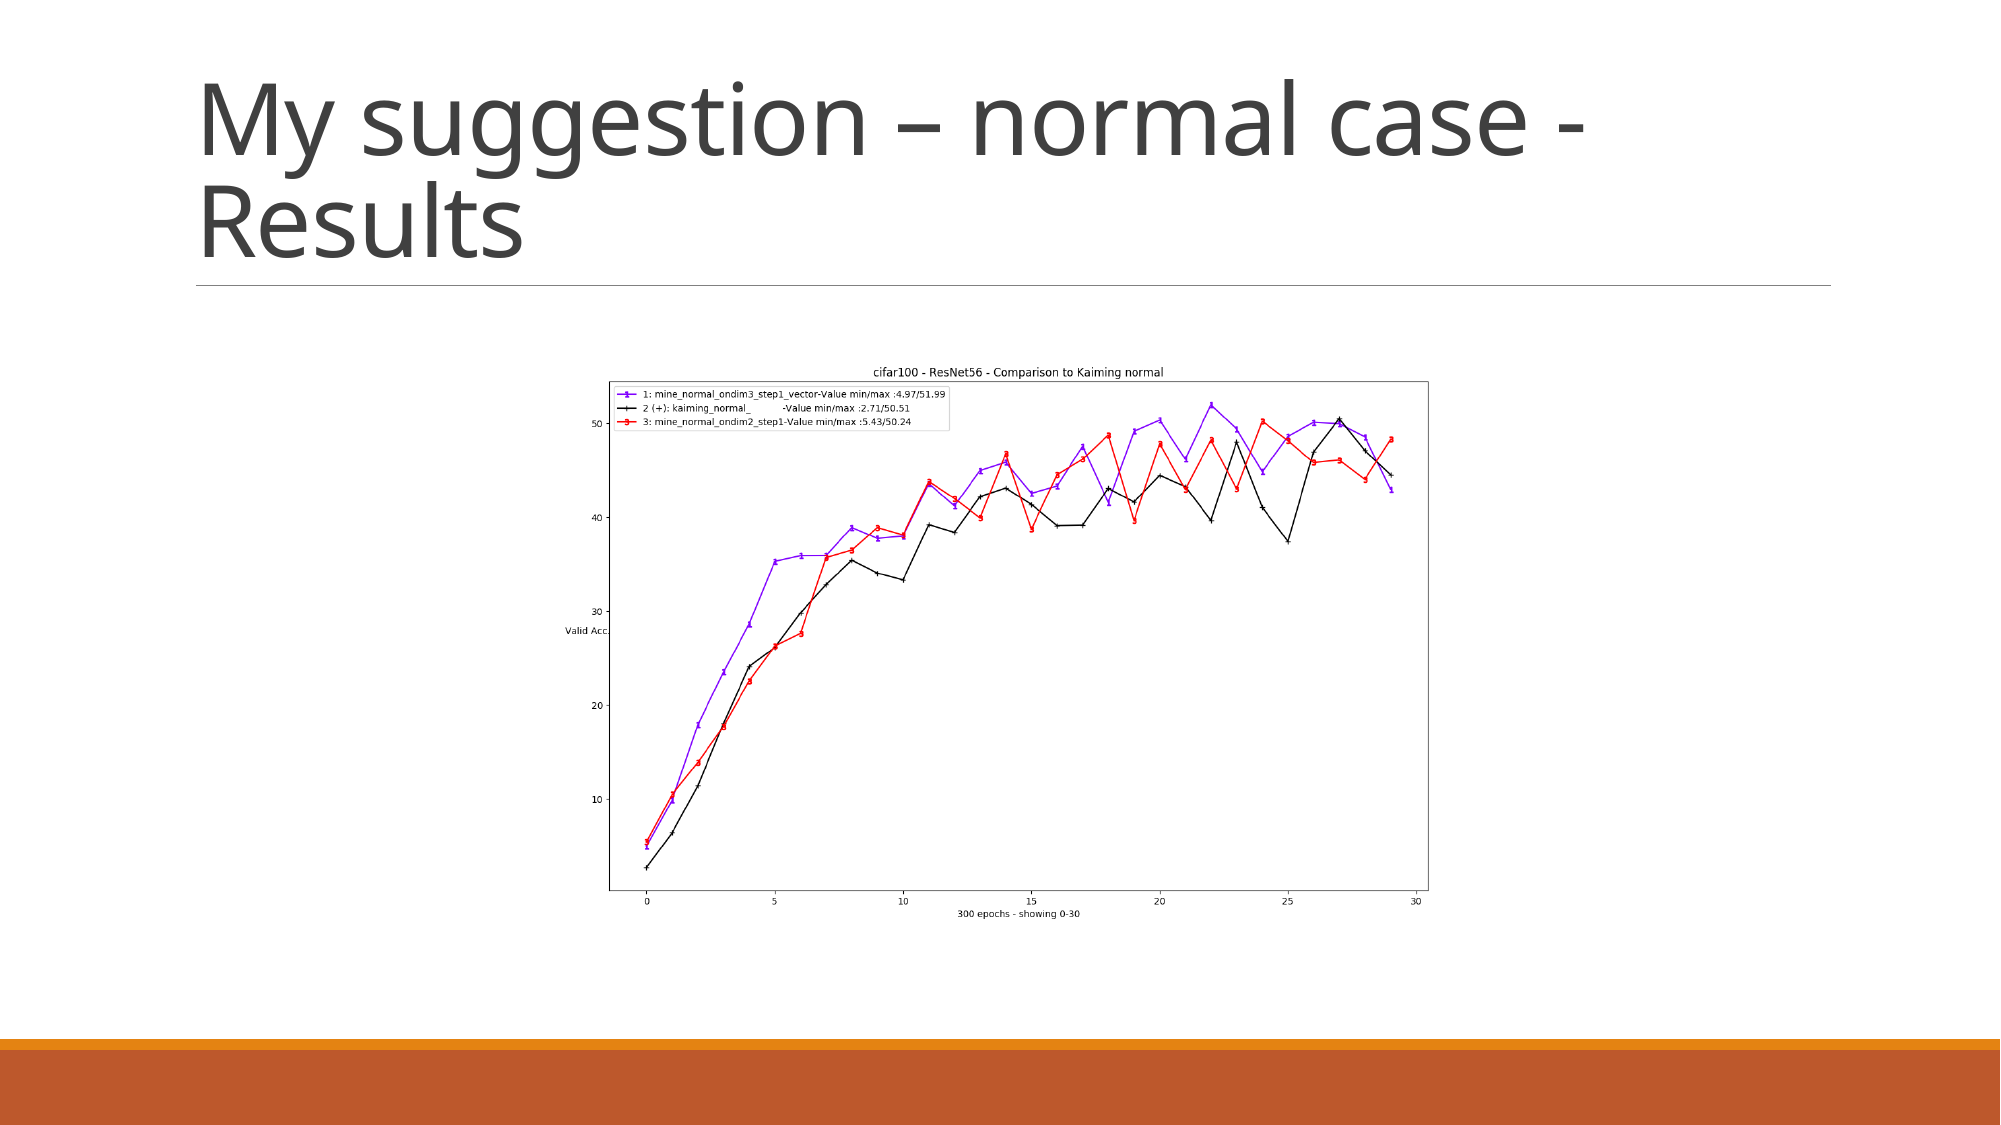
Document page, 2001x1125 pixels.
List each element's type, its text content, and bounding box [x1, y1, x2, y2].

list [476, 302, 1534, 964]
title My suggestion – normal case - Results [180, 47, 1830, 285]
